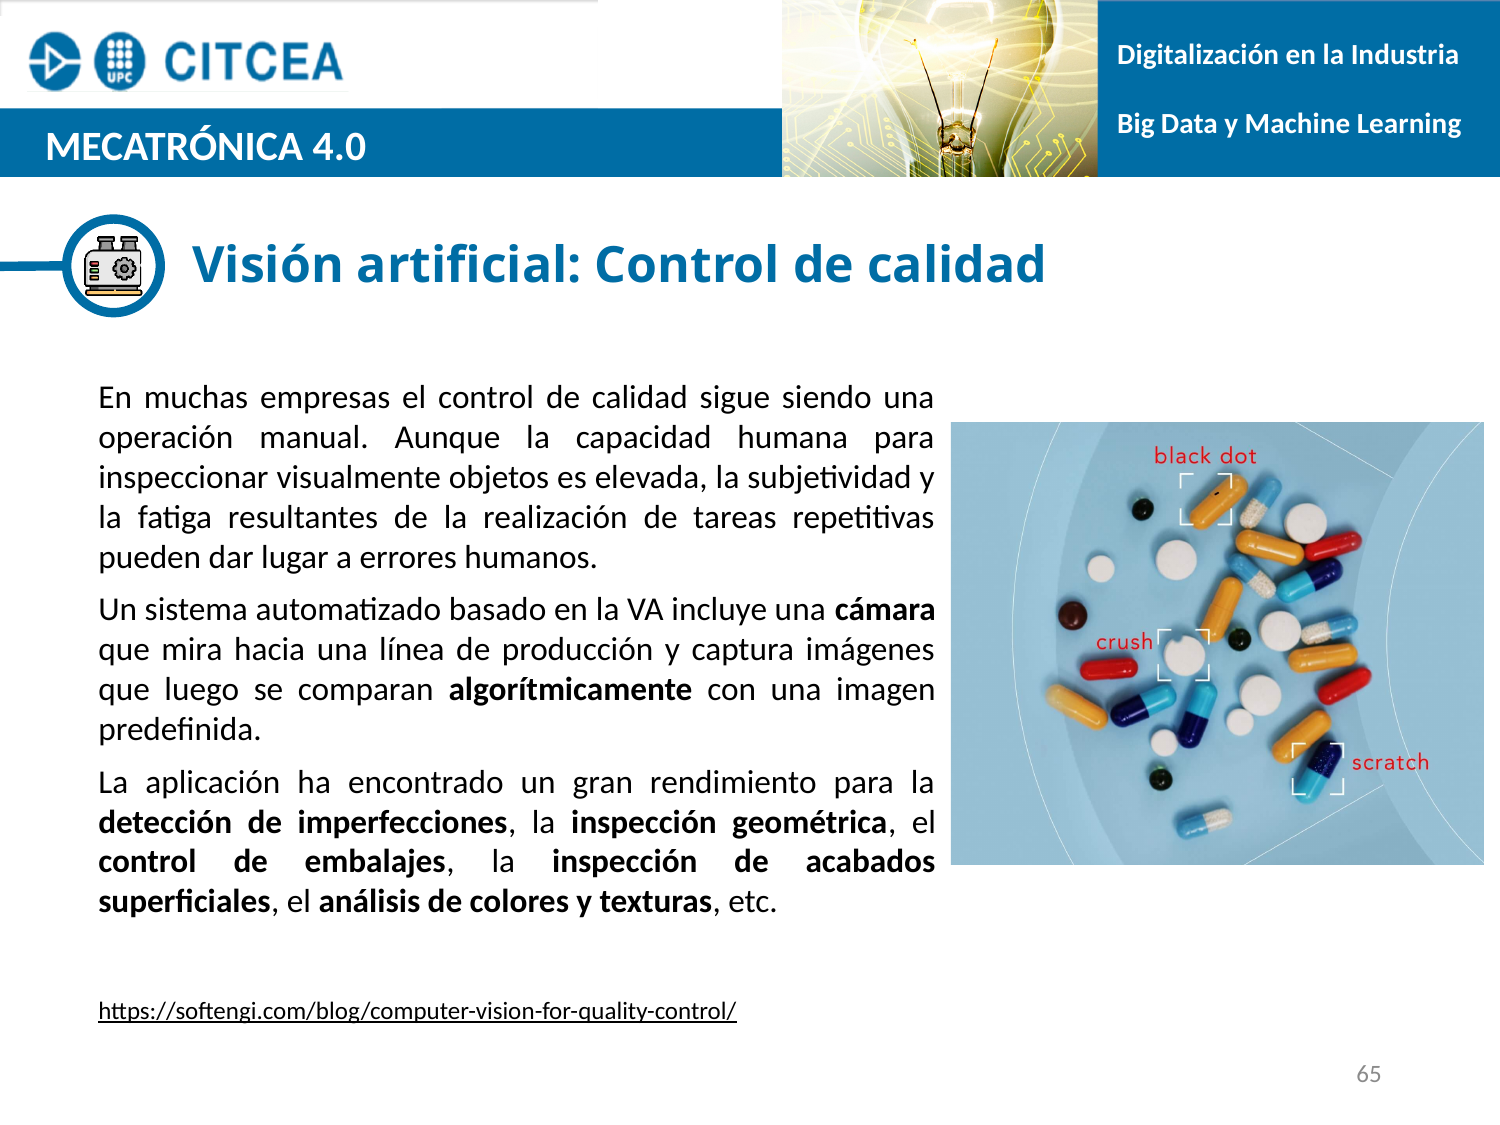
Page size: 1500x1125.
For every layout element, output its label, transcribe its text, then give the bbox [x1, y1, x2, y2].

text_box [66, 218, 161, 314]
text_box En muchas empresas el control de calidad sigue siendo una operación manual. Aunque la capacidad humana para inspeccionar visualmente objetos es elevada, la subjetividad y la fatiga resultantes de la realización de tareas repetitivas pueden dar lugar a errores humanos. Un sistema automatizado basado en la VA incluye una cámara que mira hacia una línea de producción y captura imágenes que luego se comparan algorítmicamente con una imagen predefinida. La aplicación ha encontrado un gran rendimiento para la detección de imperfecciones, la inspección geométrica, el control de embalajes, la inspección de acabados superficiales, el análisis de colores y texturas, etc. [83, 368, 951, 927]
picture [83, 236, 143, 296]
picture [0, 0, 598, 108]
picture [782, 0, 1500, 177]
text_box https://softengi.com/blog/computer-vision-for-quality-control/ [83, 986, 772, 1032]
picture [950, 422, 1484, 865]
title Visión artificial: Control de calidad [177, 203, 1484, 329]
slide_number 65 [1059, 1042, 1397, 1103]
